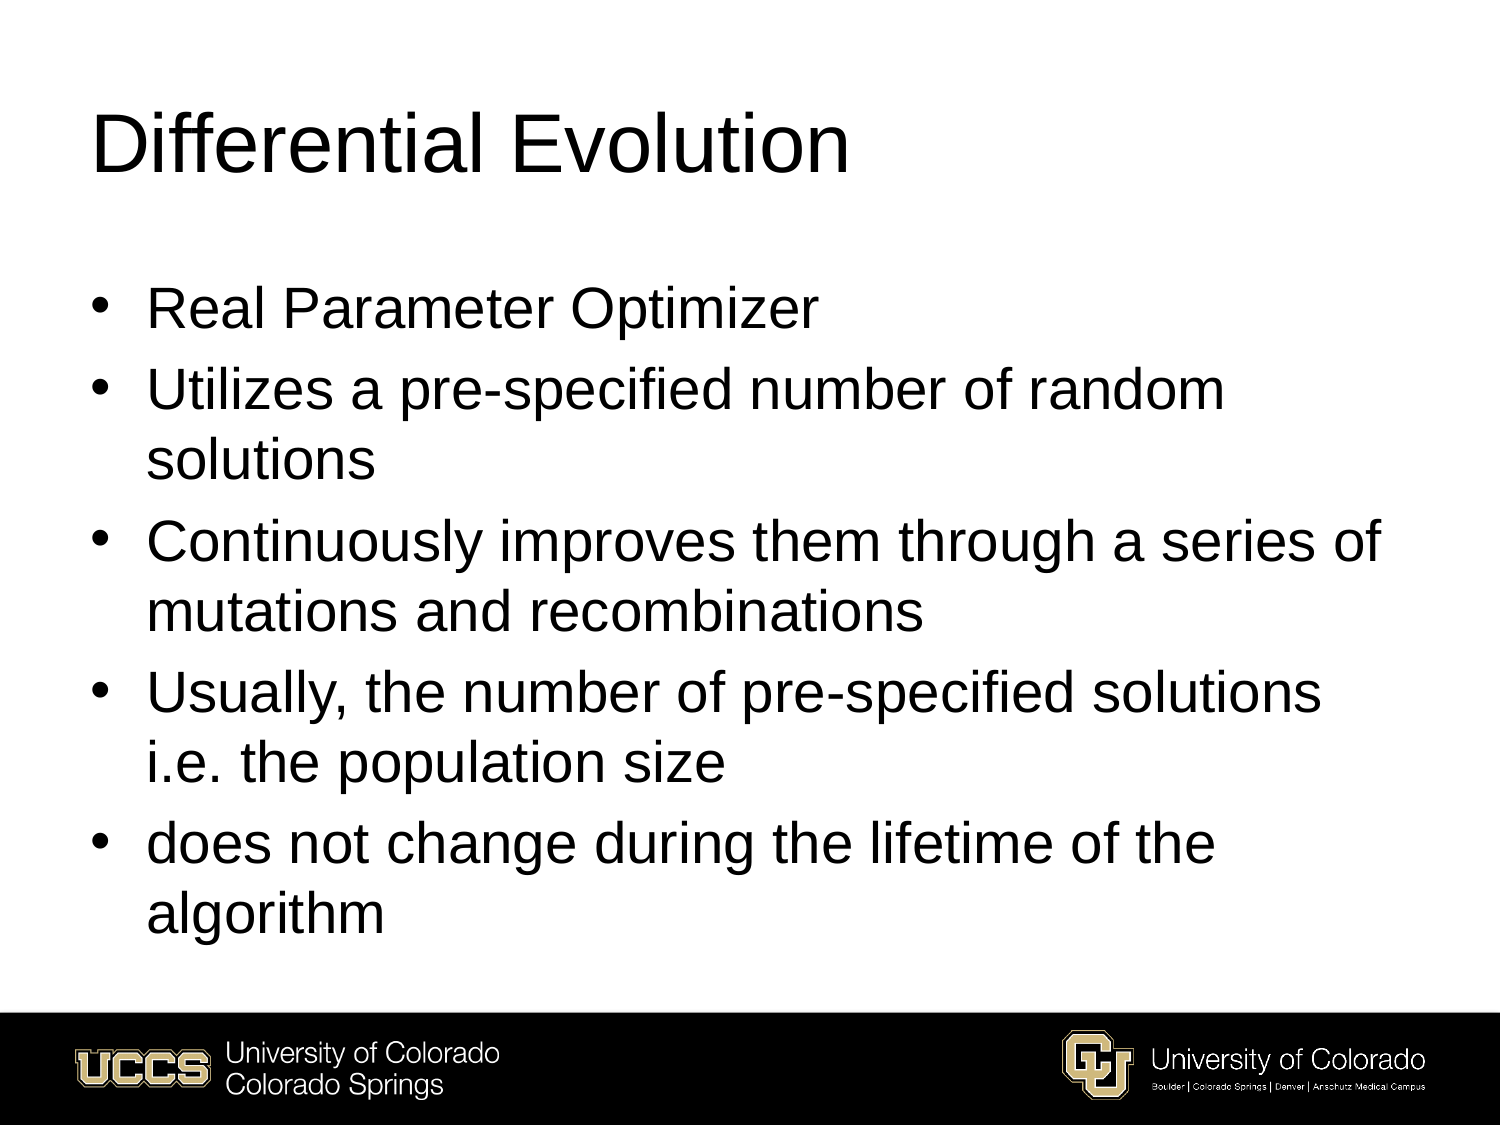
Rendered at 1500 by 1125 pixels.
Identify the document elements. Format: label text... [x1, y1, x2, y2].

title Differential Evolution [75, 45, 1425, 233]
picture [1062, 1030, 1425, 1100]
picture [75, 1041, 499, 1100]
list Real Parameter Optimizer Utilizes a pre-specified number of random solutions Continuously improves them through a series of mutations and recombinations Usually, the number of pre-specified solutions i.e. the population size does not change during the lifetime of the algorithm [75, 262, 1425, 988]
